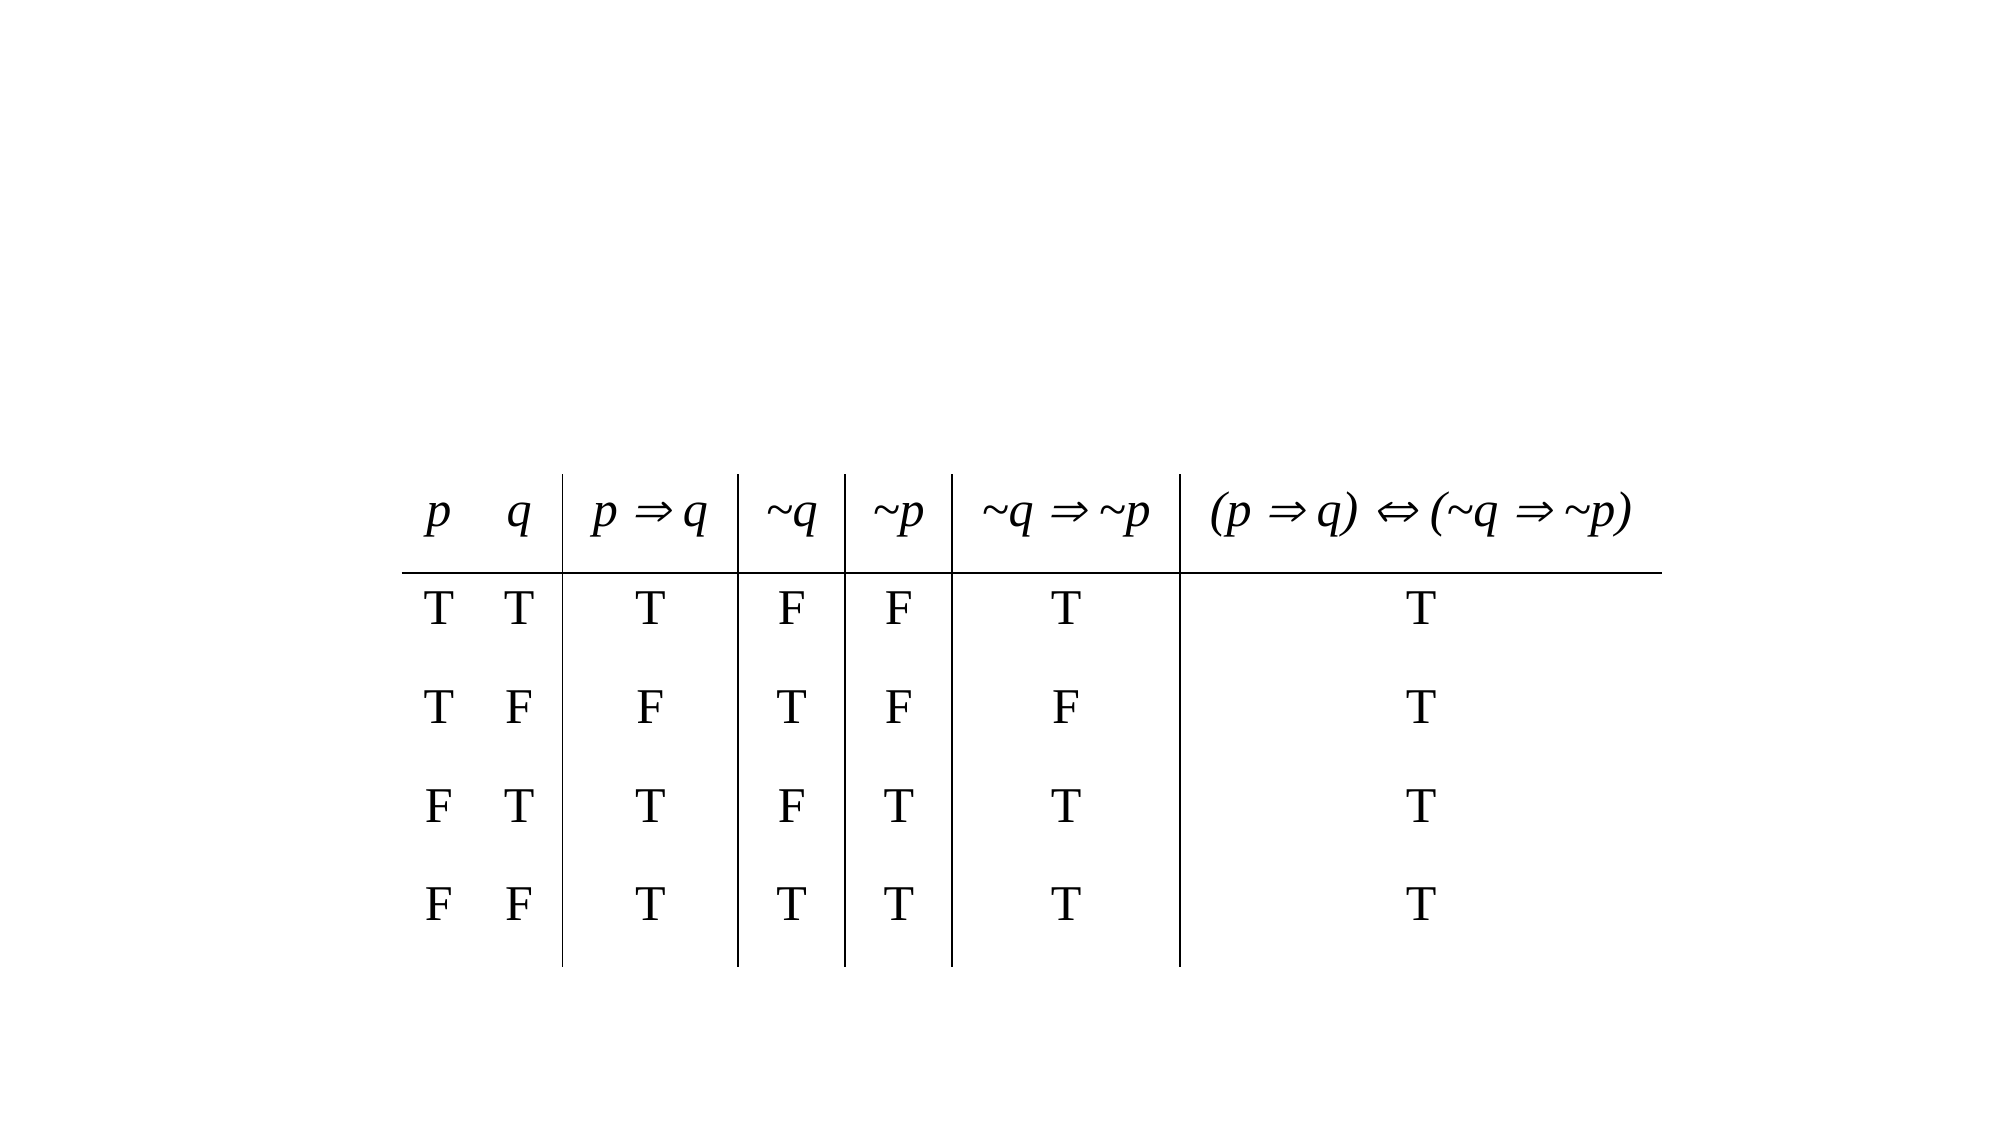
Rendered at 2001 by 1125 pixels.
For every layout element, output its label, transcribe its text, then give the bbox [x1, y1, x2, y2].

table_cell F [563, 671, 737, 770]
table_cell F [739, 574, 844, 671]
table_cell F [402, 868, 476, 967]
table_cell T [402, 671, 476, 770]
table_cell T [476, 770, 562, 868]
table_cell F [953, 671, 1179, 770]
table_cell T [1181, 868, 1662, 967]
table_cell T [739, 868, 844, 967]
table_cell F [846, 574, 951, 671]
table_header ~p [846, 474, 951, 572]
table_cell F [402, 770, 476, 868]
table_header p  q [563, 474, 737, 572]
table_cell F [476, 671, 562, 770]
table_header ~q  ~p [953, 474, 1179, 572]
table_cell F [739, 770, 844, 868]
table_header (p  q)  (~q  ~p) [1181, 474, 1662, 572]
table_cell T [1181, 671, 1662, 770]
table_header ~q [739, 474, 844, 572]
table_cell T [563, 770, 737, 868]
table_cell T [846, 868, 951, 967]
table_header q [476, 474, 562, 572]
table_cell T [402, 574, 476, 671]
table_cell T [563, 574, 737, 671]
table_cell T [1181, 770, 1662, 868]
table_cell T [953, 868, 1179, 967]
table_cell T [476, 574, 562, 671]
table_cell T [846, 770, 951, 868]
table_cell T [953, 770, 1179, 868]
table_cell T [563, 868, 737, 967]
table_header p [402, 474, 476, 572]
table_cell T [953, 574, 1179, 671]
table_cell F [846, 671, 951, 770]
table_cell T [739, 671, 844, 770]
table_cell T [1181, 574, 1662, 671]
table_cell F [476, 868, 562, 967]
